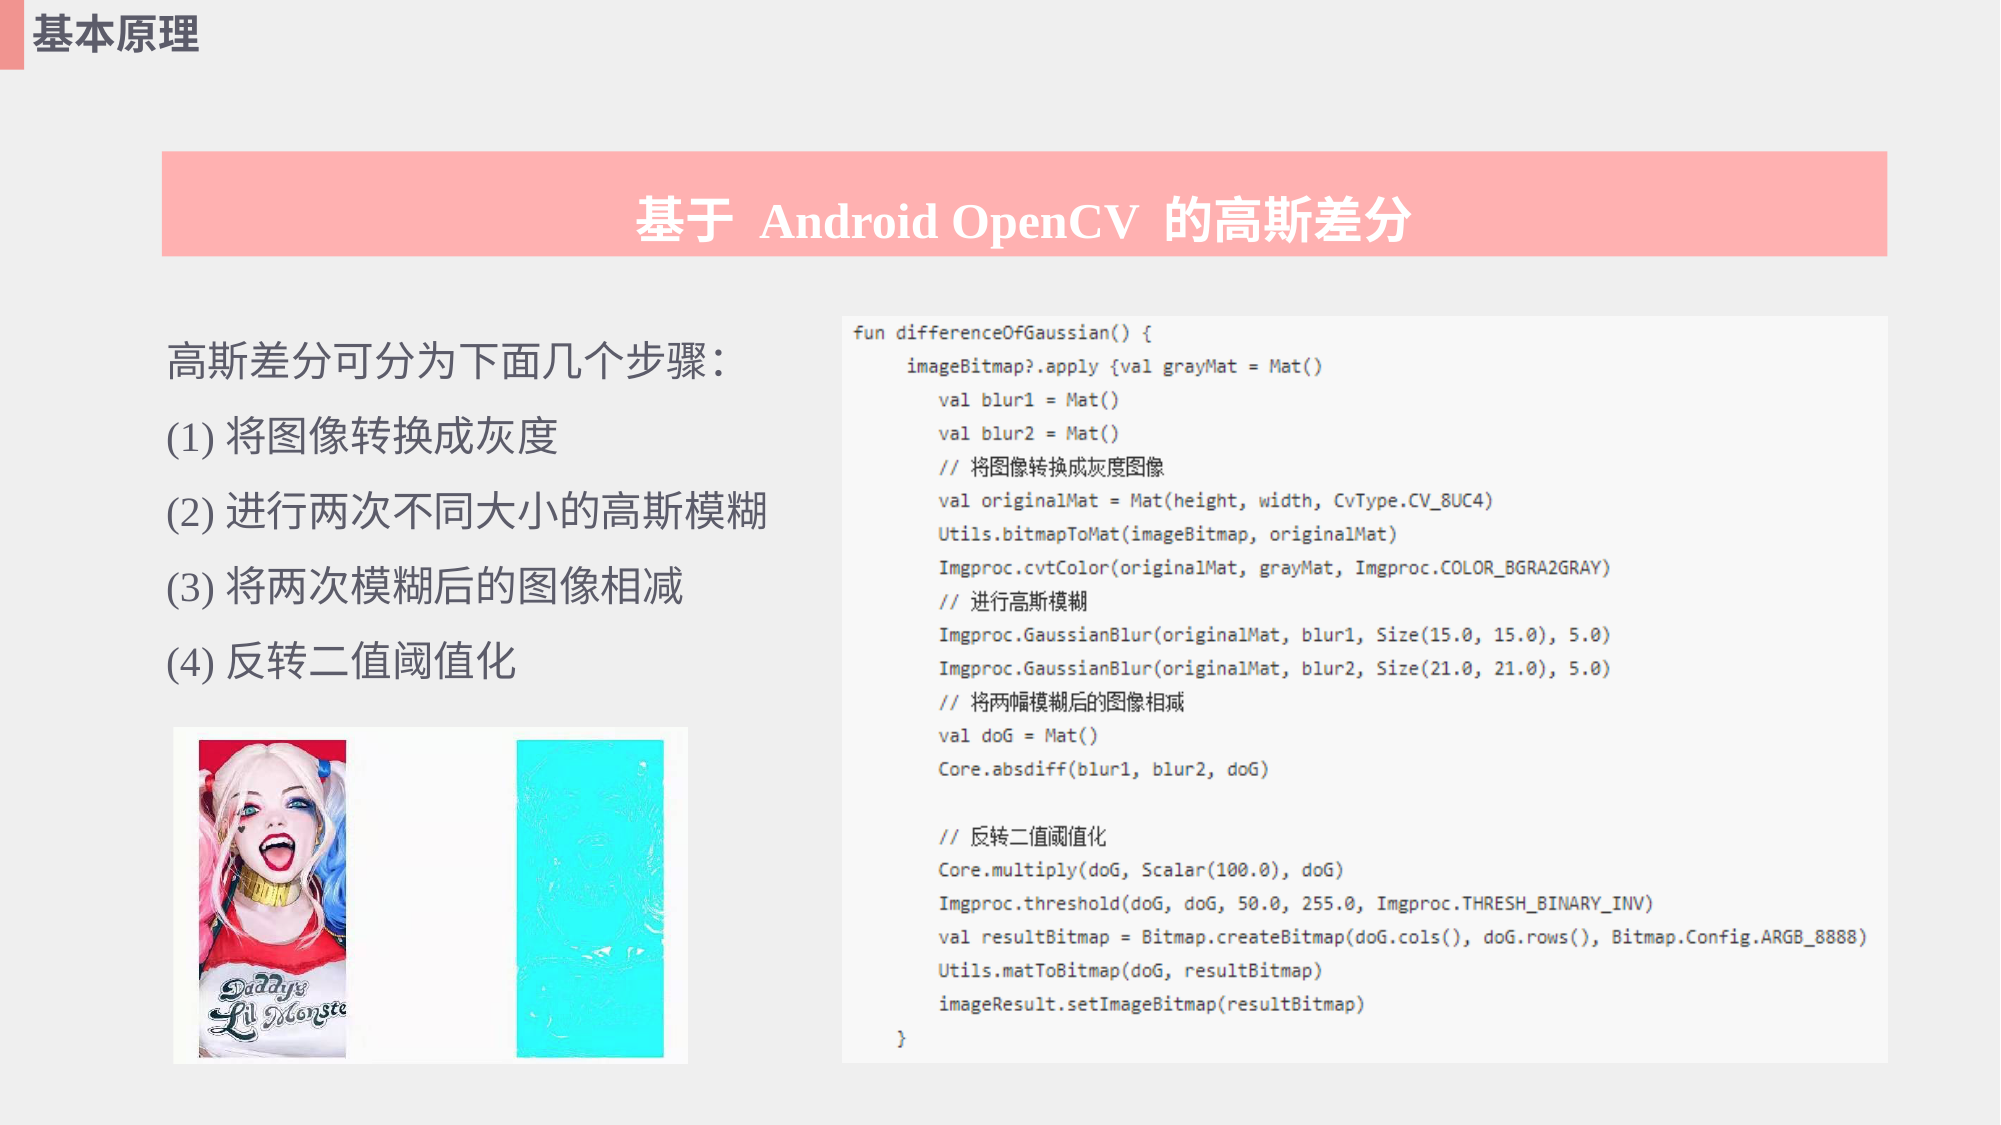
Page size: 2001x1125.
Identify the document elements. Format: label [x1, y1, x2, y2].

text_box [151, 151, 1888, 772]
picture [173, 727, 688, 1064]
text_box [0, 0, 453, 70]
picture [842, 316, 1888, 1064]
